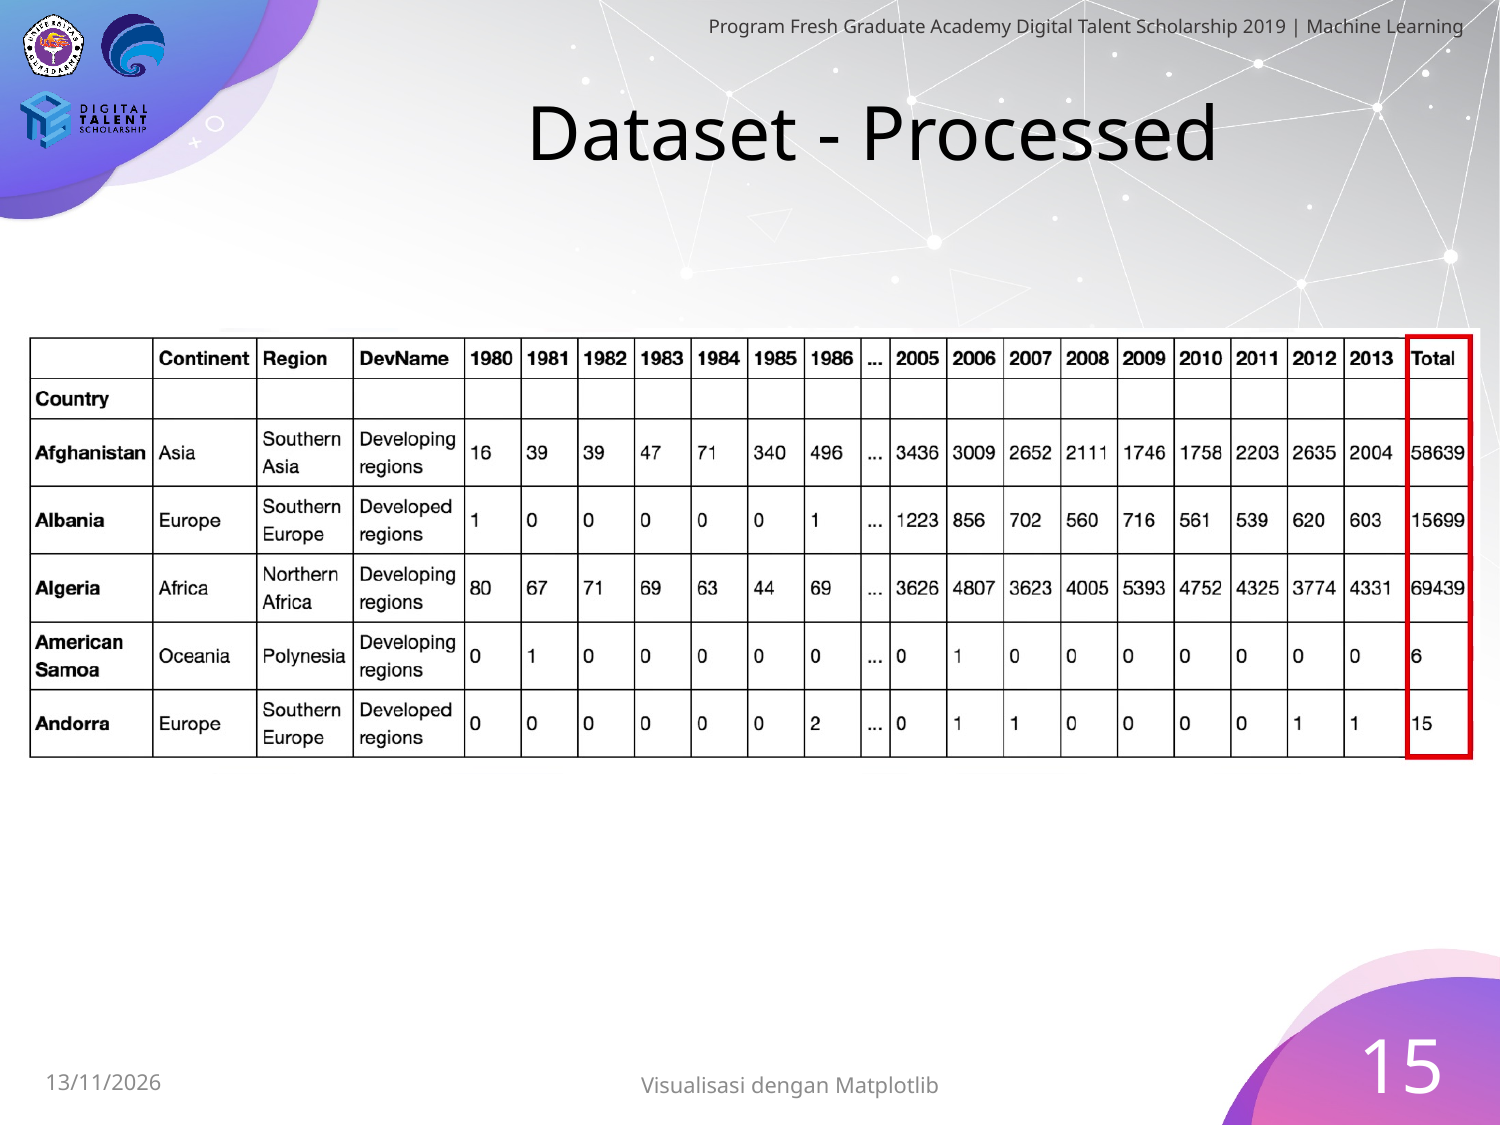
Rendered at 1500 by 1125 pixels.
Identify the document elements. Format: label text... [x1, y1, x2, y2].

title Dataset - Processed [271, 66, 1477, 207]
slide_number 15 [1327, 1025, 1477, 1115]
footer Visualisasi dengan Matplotlib [386, 1055, 1195, 1114]
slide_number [30, 1053, 272, 1114]
picture [0, 0, 1500, 1125]
